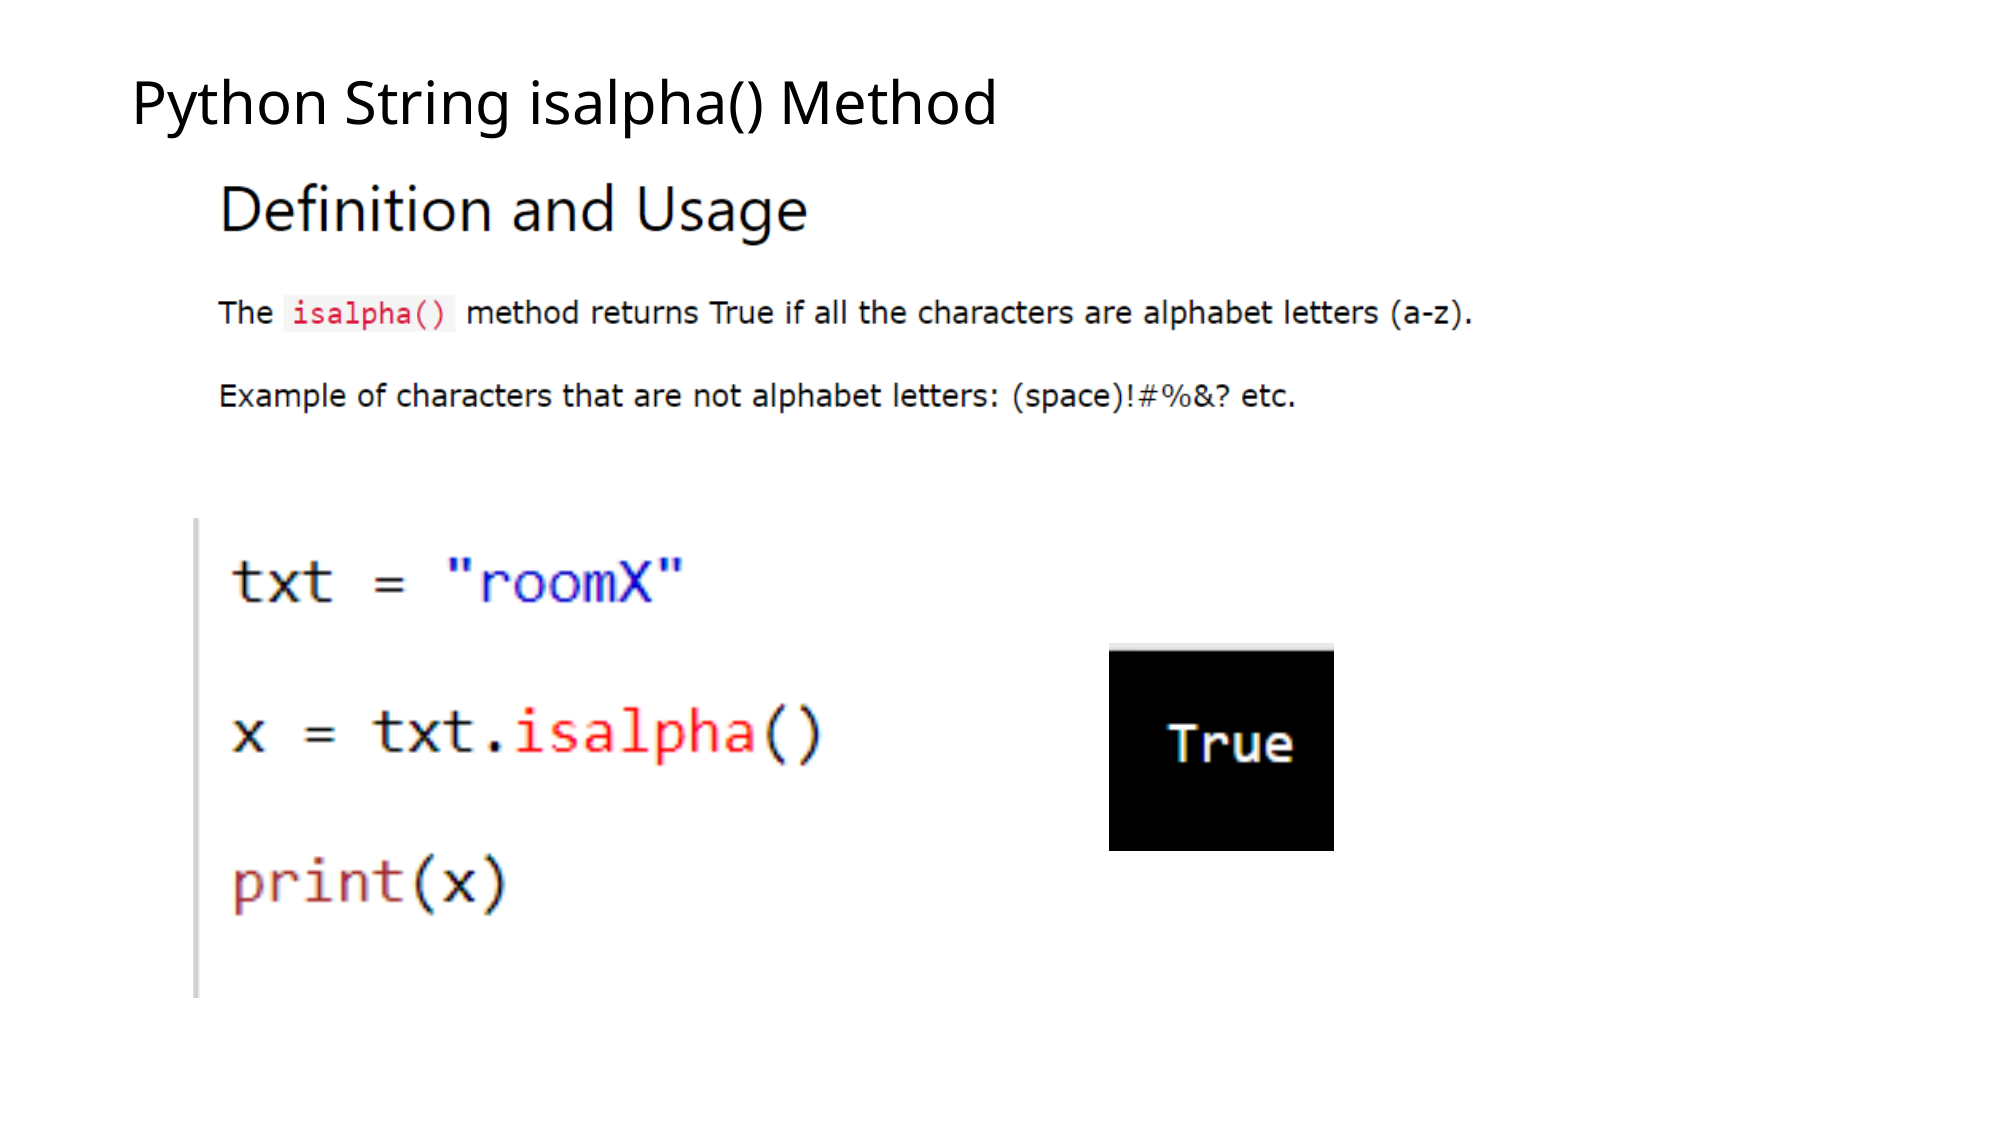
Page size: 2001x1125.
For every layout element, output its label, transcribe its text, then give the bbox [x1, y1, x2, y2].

picture [1109, 643, 1334, 851]
title Python String isalpha() Method [116, 0, 1841, 218]
picture [158, 169, 1499, 431]
picture [193, 518, 877, 998]
